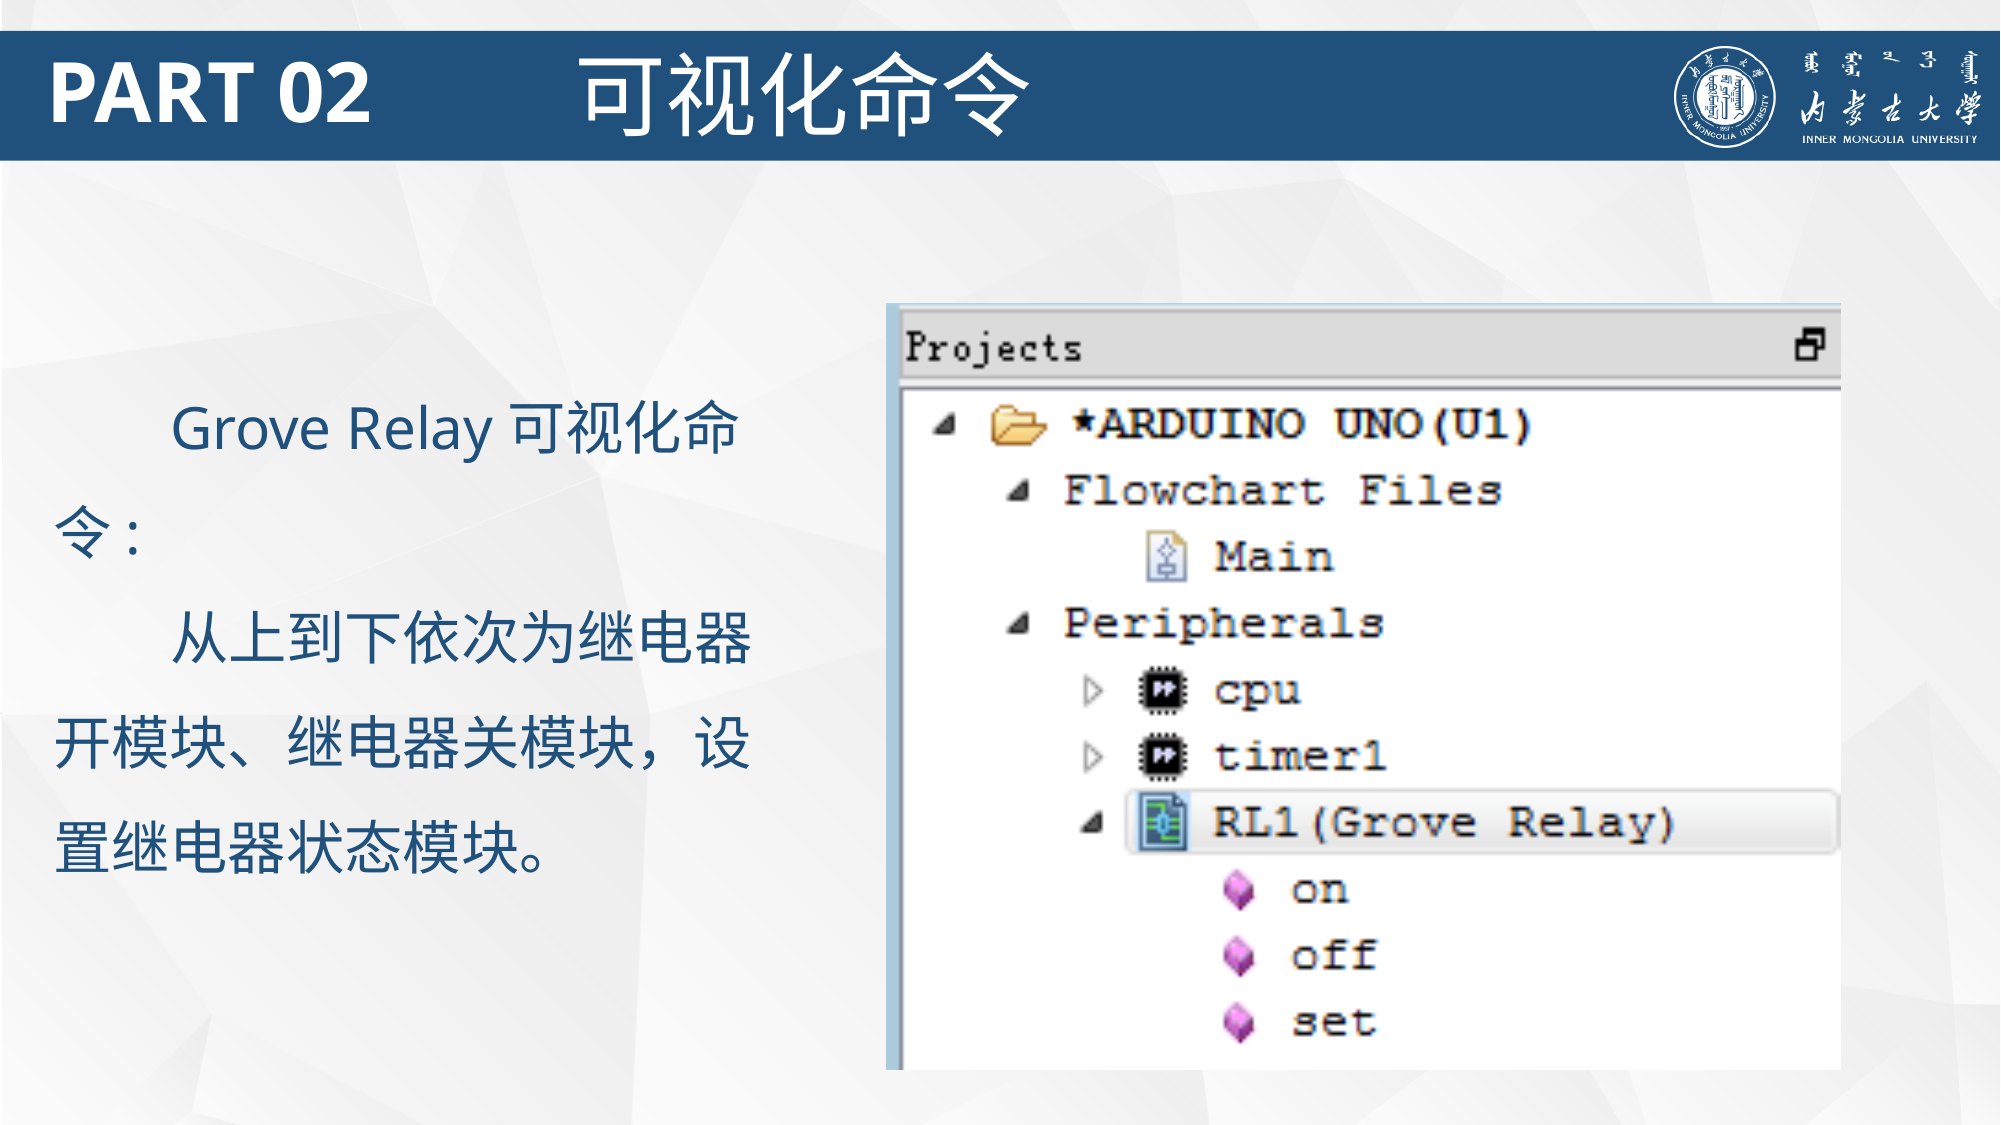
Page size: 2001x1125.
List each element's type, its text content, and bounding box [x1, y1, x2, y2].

list PART 02 [32, 42, 481, 148]
picture [1673, 46, 1986, 150]
list 可视化命令 [559, 42, 1212, 158]
picture [0, 0, 2001, 1125]
text_box Grove Relay可视化命令: 从上到下依次为继电器开模块、继电器关模块，设置继电器状态模块。 [38, 349, 791, 889]
